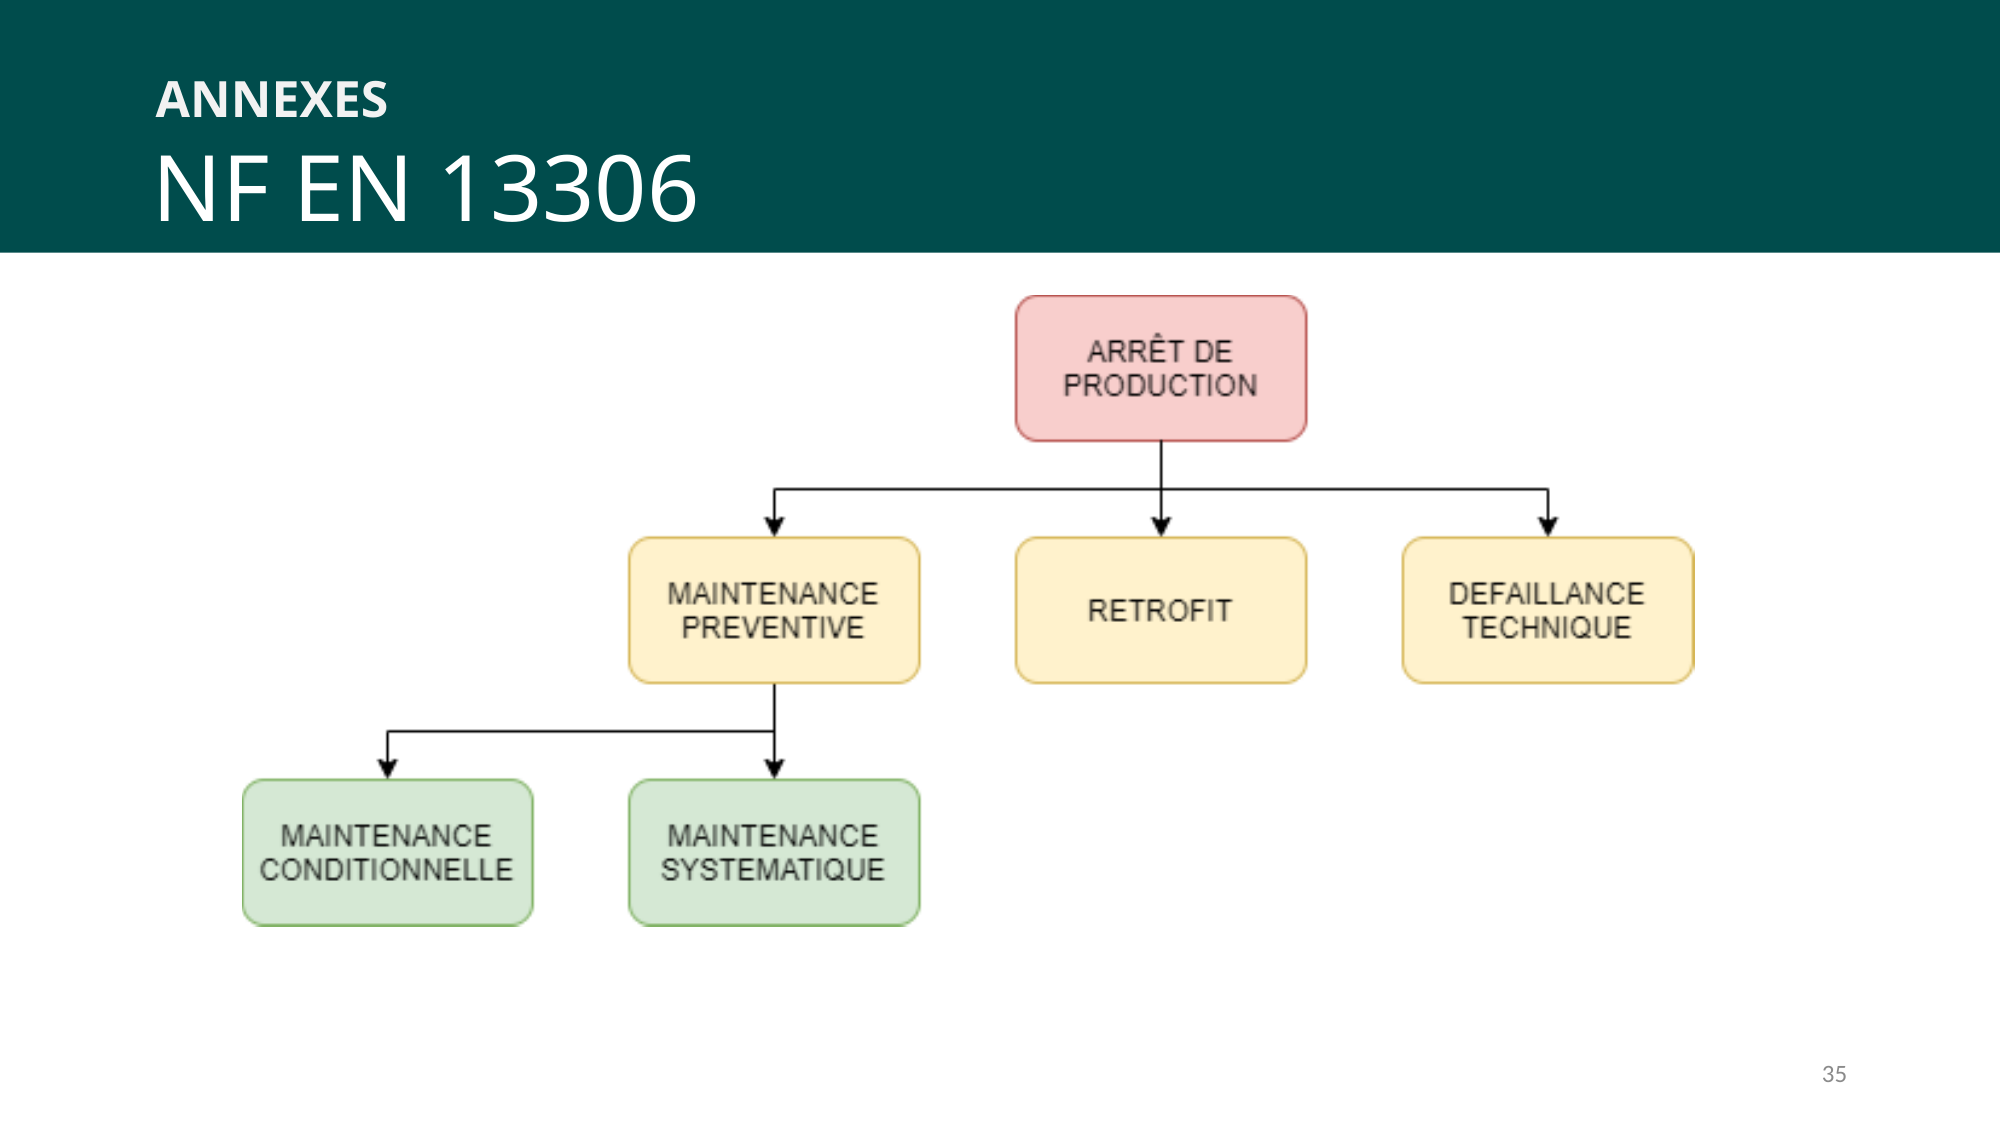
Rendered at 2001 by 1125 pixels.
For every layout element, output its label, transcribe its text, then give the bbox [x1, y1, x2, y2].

title NF EN 13306 [137, 130, 1863, 253]
picture [242, 295, 1695, 927]
text_box ANNEXES [140, 60, 879, 136]
text_box [0, 0, 2000, 254]
slide_number 35 [1412, 1042, 1863, 1103]
